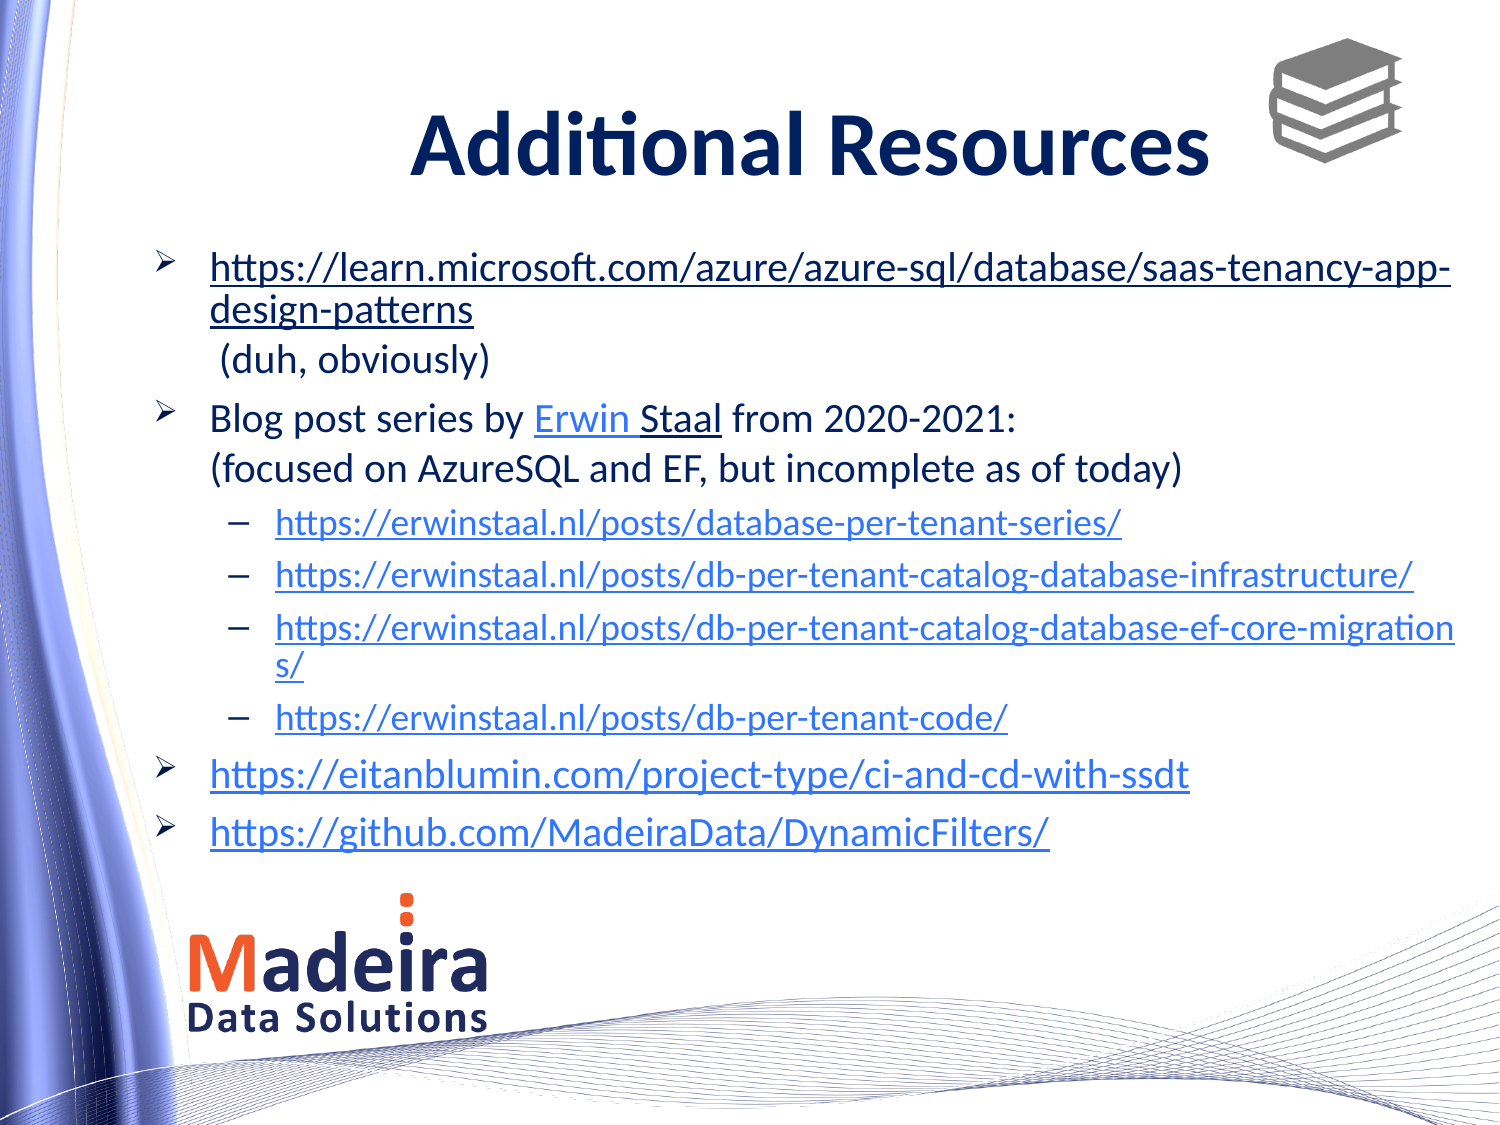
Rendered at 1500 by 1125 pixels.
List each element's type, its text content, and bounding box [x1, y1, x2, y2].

list https://learn.microsoft.com/azure/azure-sql/database/saas-tenancy-app-design-patterns (duh, obviously) Blog post series by Erwin Staal from 2020-2021: (focused on AzureSQL and EF, but incomplete as of today) https://erwinstaal.nl/posts/database-per-tenant-series/ https://erwinstaal.nl/posts/db-per-tenant-catalog-database-infrastructure/ https://erwinstaal.nl/posts/db-per-tenant-catalog-database-ef-core-migrations/ https://erwinstaal.nl/posts/db-per-tenant-code/ https://eitanblumin.com/project-type/ci-and-cd-with-ssdt https://github.com/MadeiraData/DynamicFilters/ [138, 232, 1476, 1005]
title Additional Resources [197, 75, 1425, 202]
picture [1259, 25, 1411, 176]
picture [169, 1005, 506, 1039]
text_box Multi-Tenancy in the Real World [0, 1, 138, 891]
